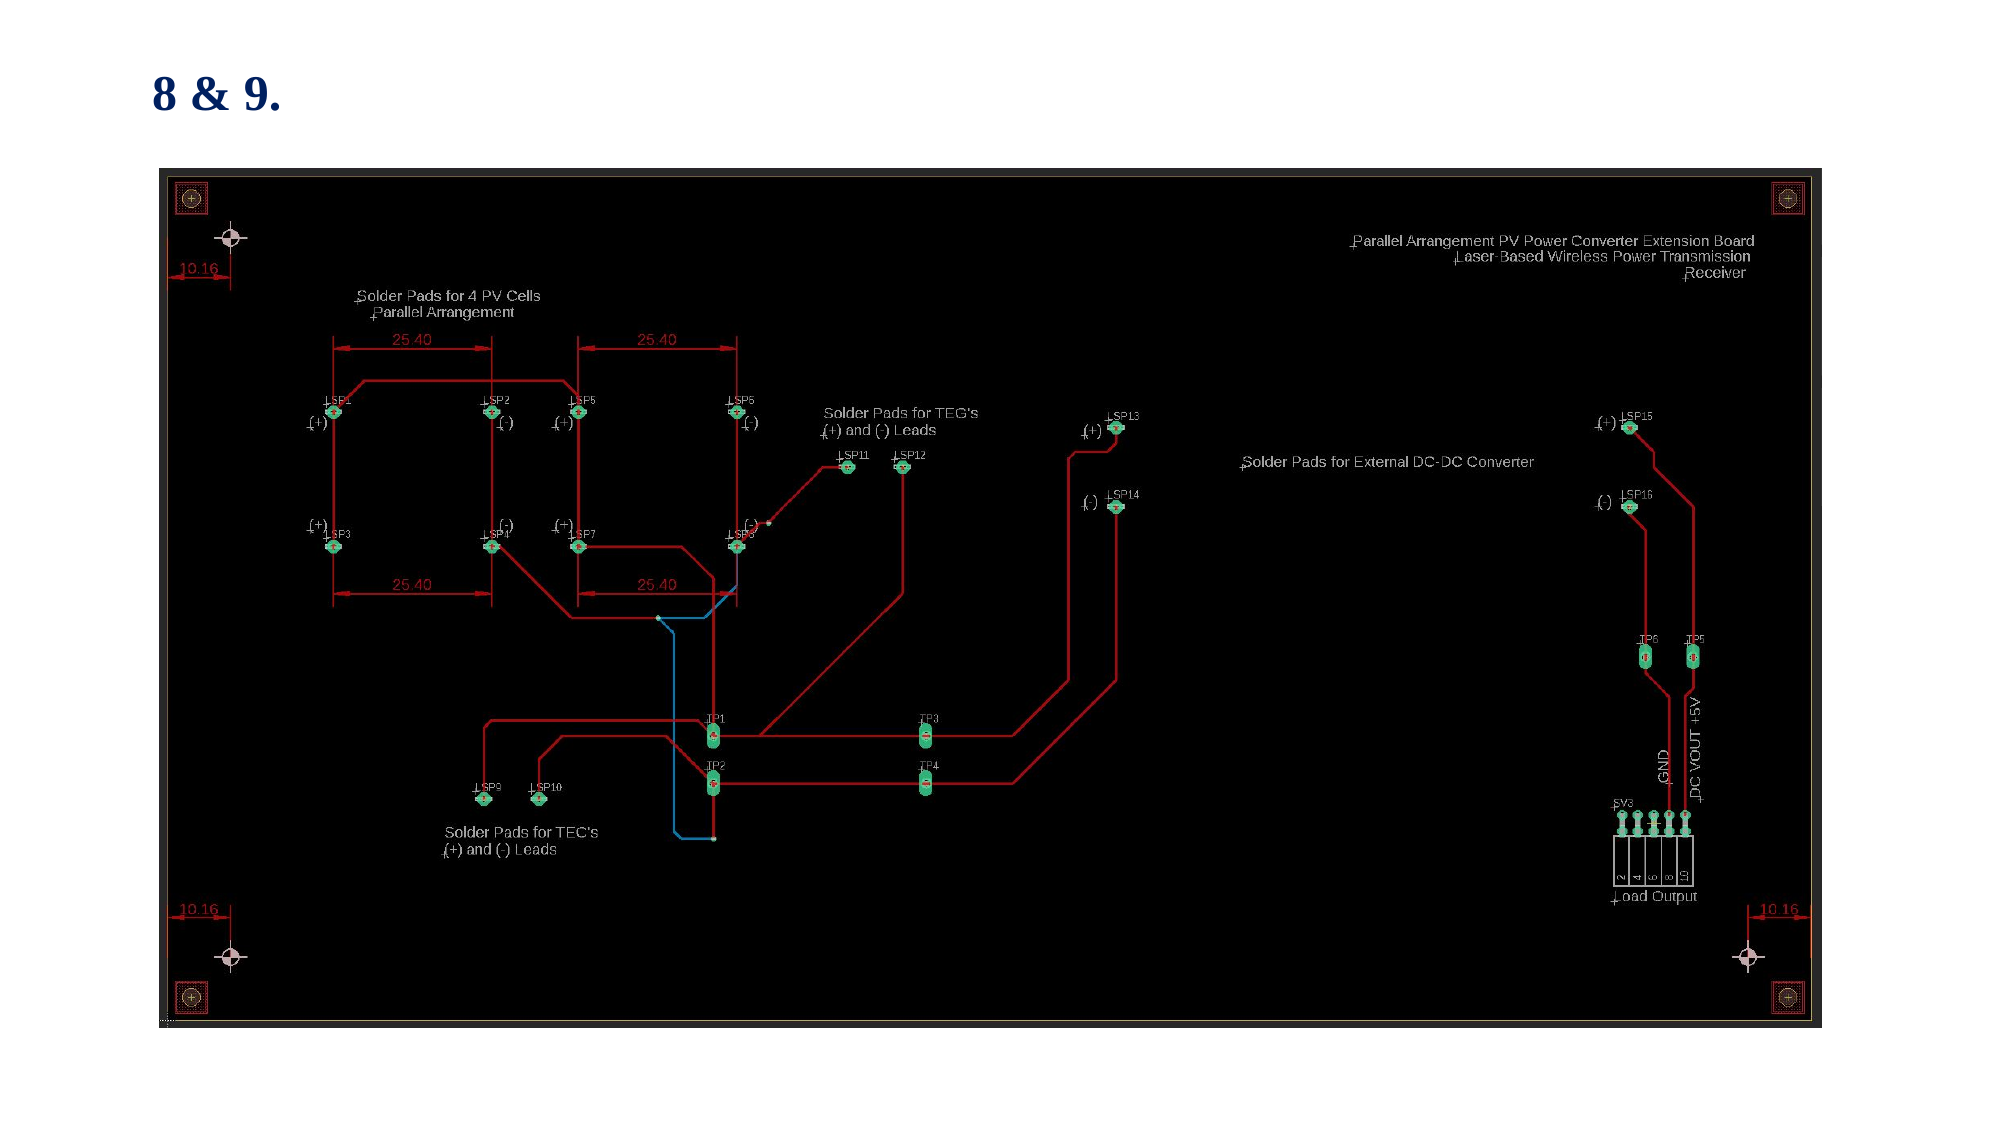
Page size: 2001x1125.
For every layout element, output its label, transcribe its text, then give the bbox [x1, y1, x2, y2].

text_box 8 & 9. [137, 59, 1863, 278]
picture [159, 168, 1822, 1028]
